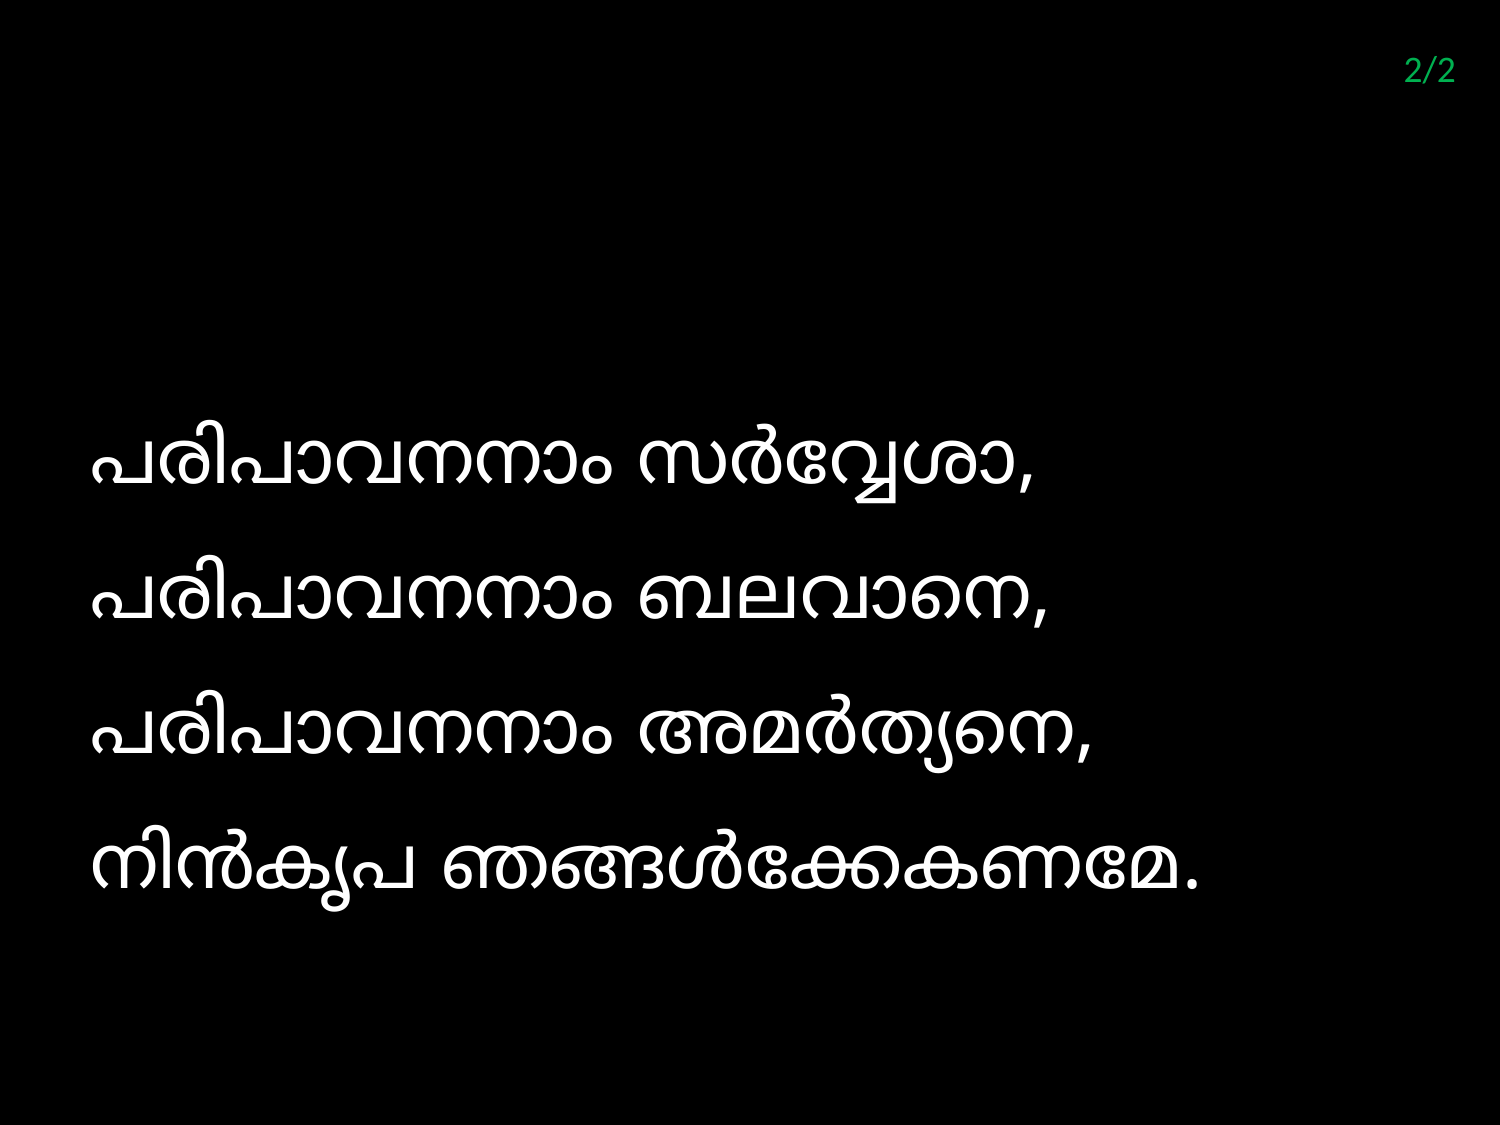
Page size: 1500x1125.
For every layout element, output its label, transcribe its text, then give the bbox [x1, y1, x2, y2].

text_box 2/2 [1388, 37, 1471, 98]
list പരിപാവനനാം സര്‍വ്വേശാ, പരിപാവനനാം ബലവാനെ, പരിപാവനനാം അമര്‍ത്യനെ, നിന്‍കൃപ ഞങ്ങള്‍ക്കേകണമേ. [75, 262, 1425, 1005]
